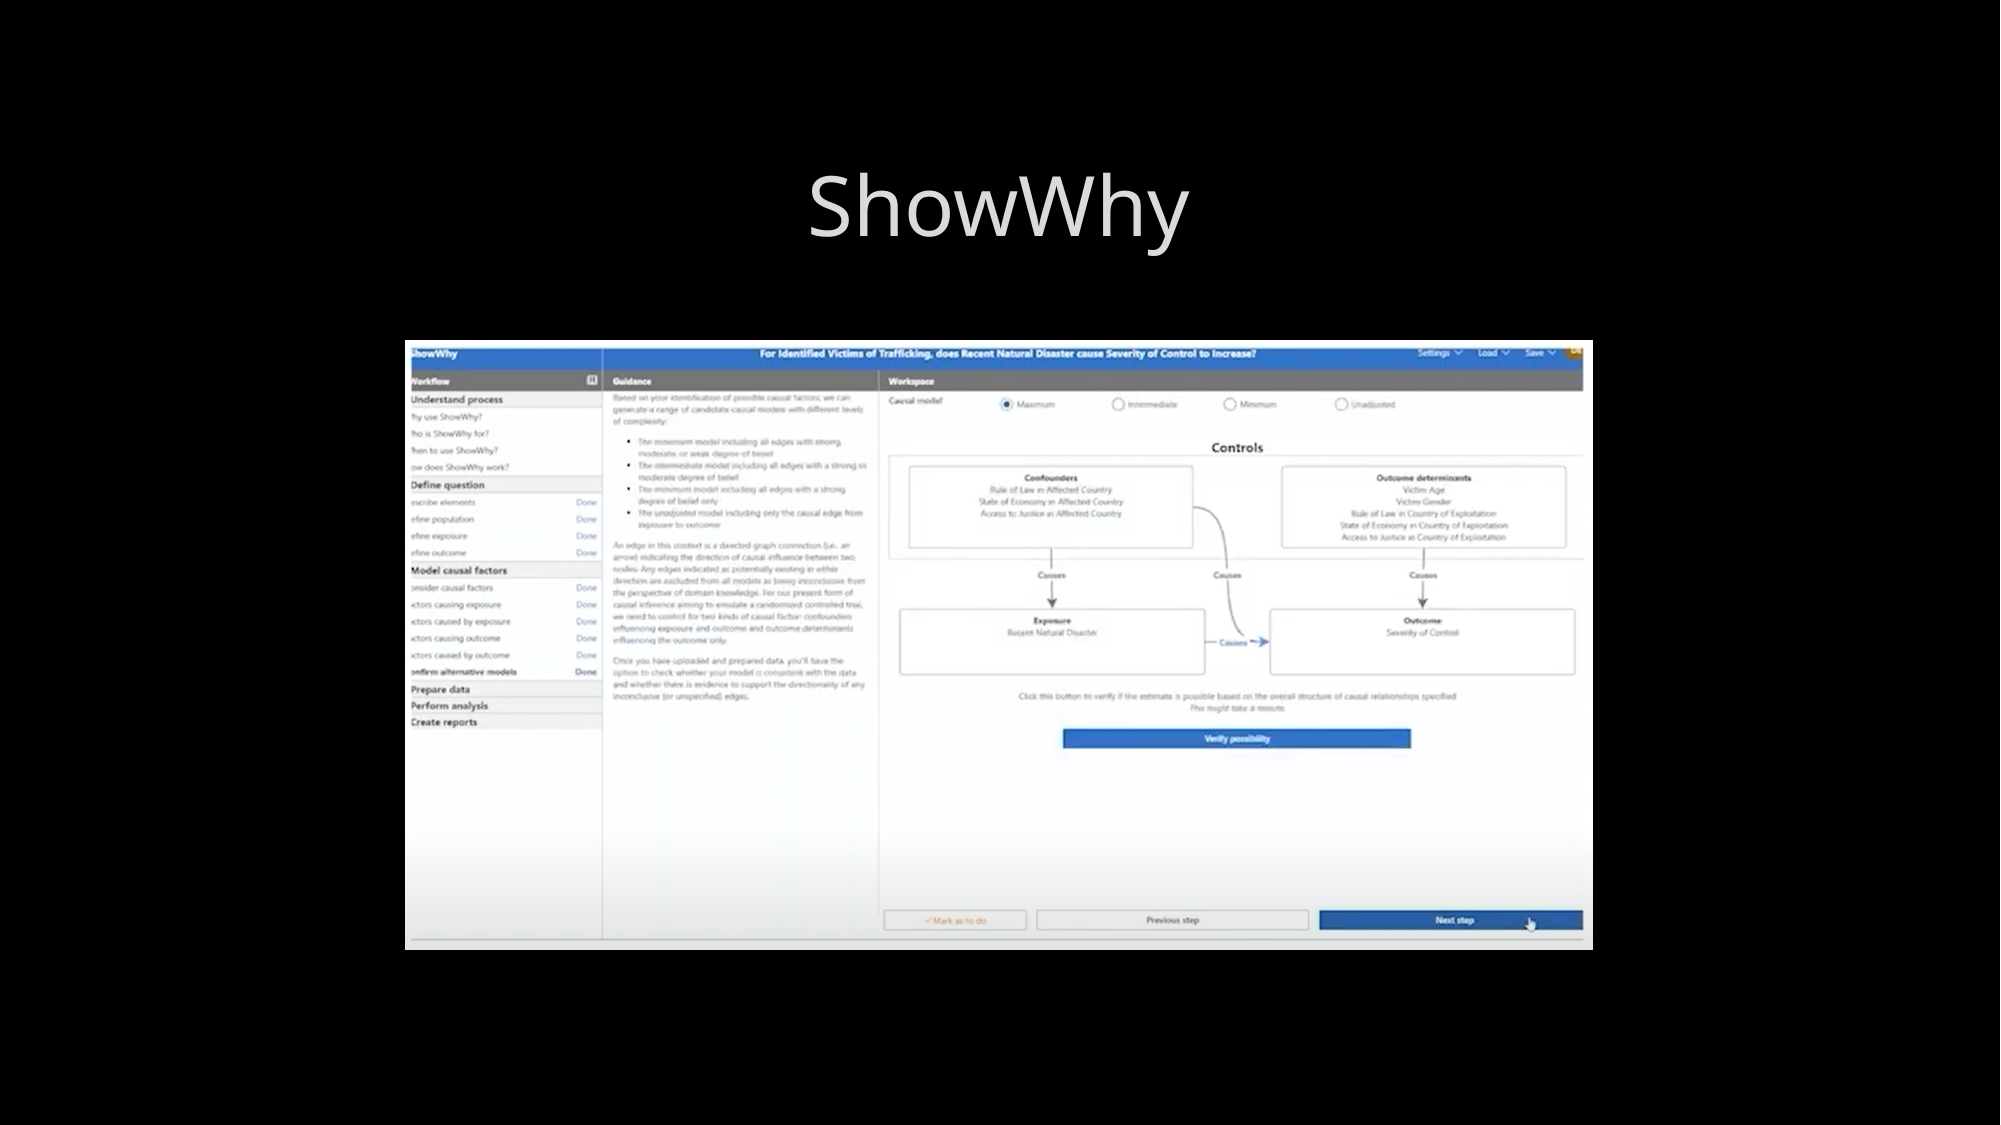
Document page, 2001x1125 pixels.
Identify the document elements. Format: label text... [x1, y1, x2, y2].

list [405, 340, 1593, 951]
title ShowWhy [149, 99, 1849, 307]
